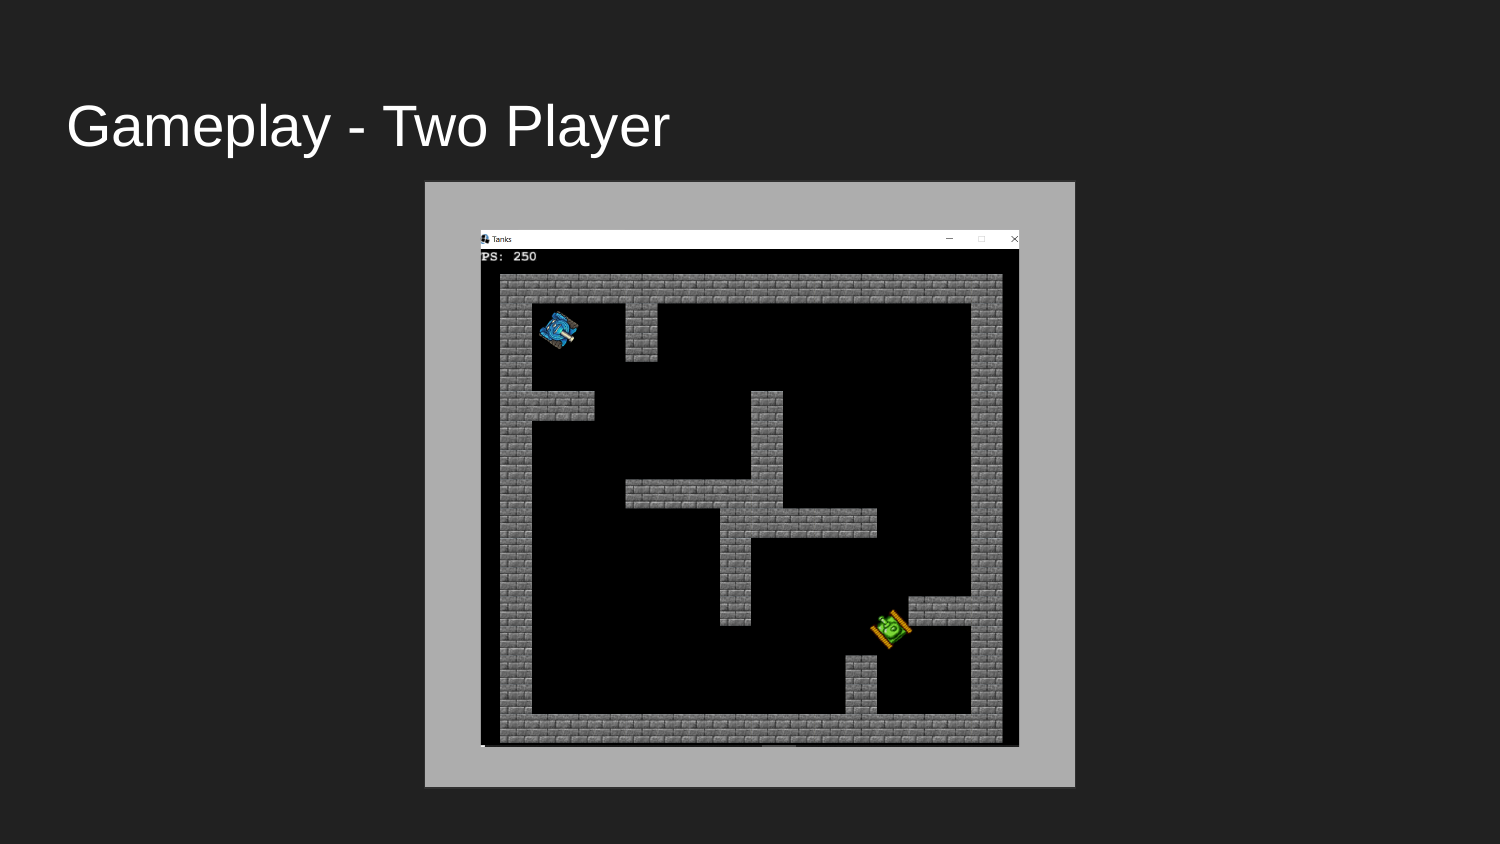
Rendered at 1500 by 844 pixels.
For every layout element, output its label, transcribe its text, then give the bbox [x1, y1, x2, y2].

picture [480, 229, 1020, 748]
text_box [424, 180, 1076, 788]
title Gameplay - Two Player [51, 72, 1449, 167]
